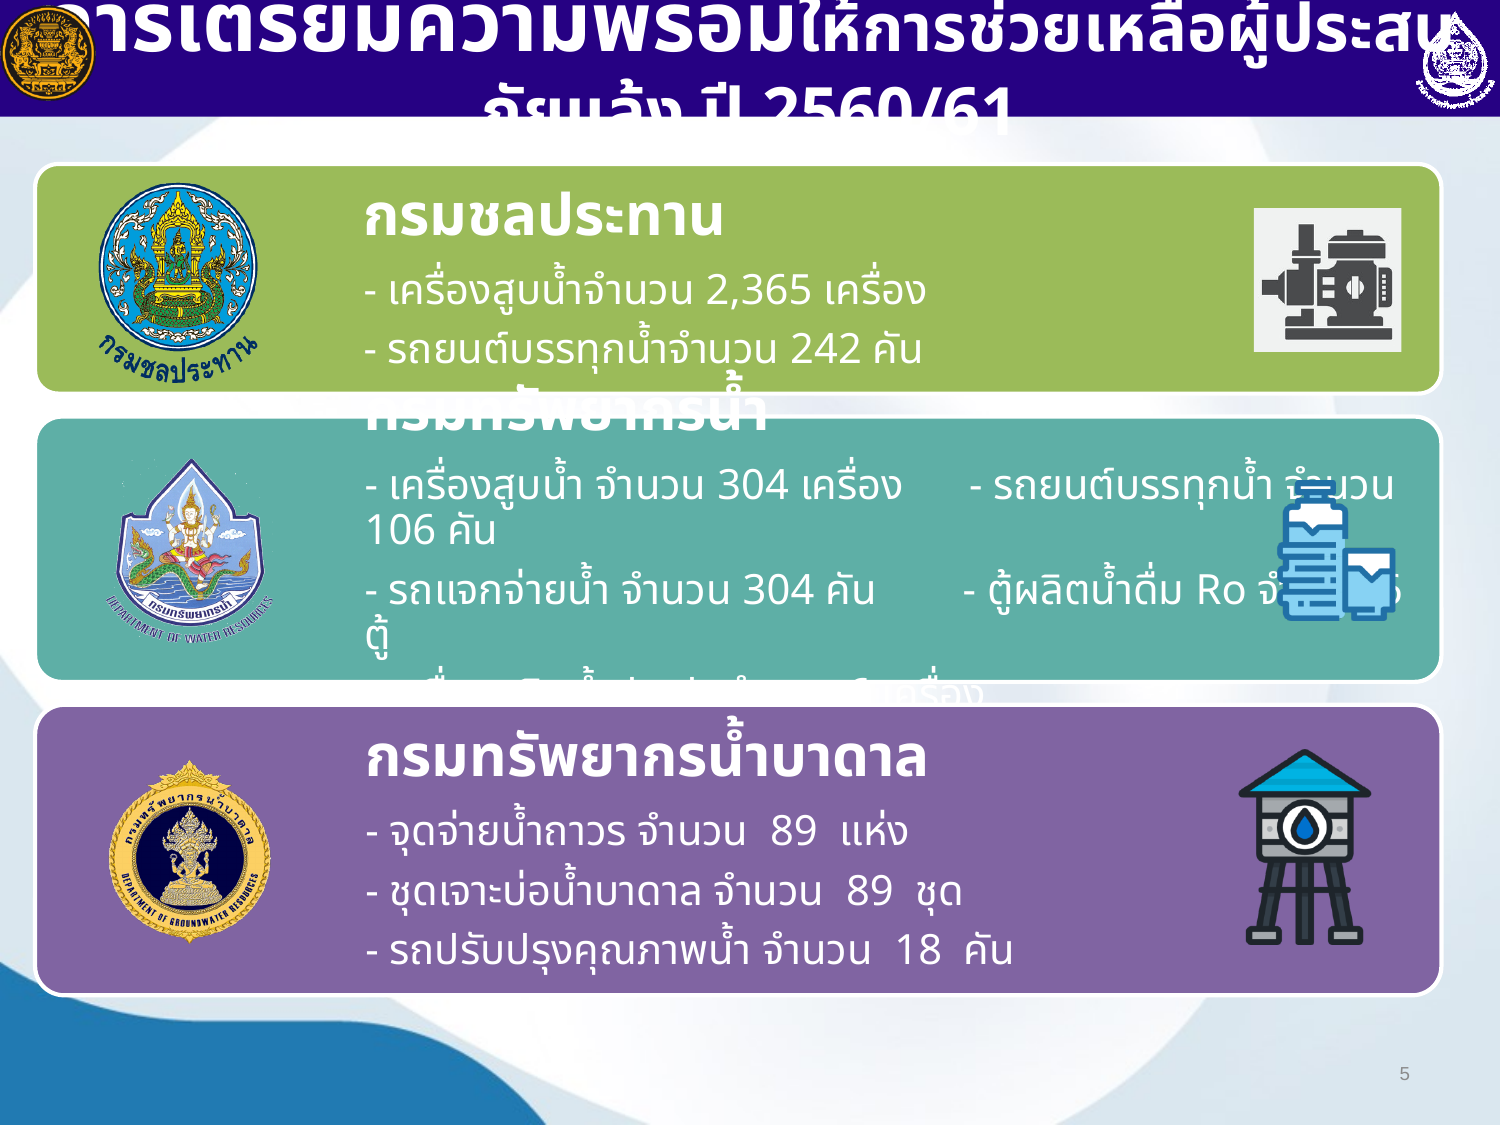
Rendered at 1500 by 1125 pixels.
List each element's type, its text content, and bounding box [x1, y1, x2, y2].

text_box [34, 163, 1442, 997]
slide_number 5 [1074, 1042, 1425, 1103]
picture [0, 5, 96, 102]
picture [0, 0, 1500, 1125]
text_box การเตรียมความพร้อมให้การช่วยเหลือผู้ประสบภัยแล้ง ปี 2560/61 [0, 0, 1404, 117]
